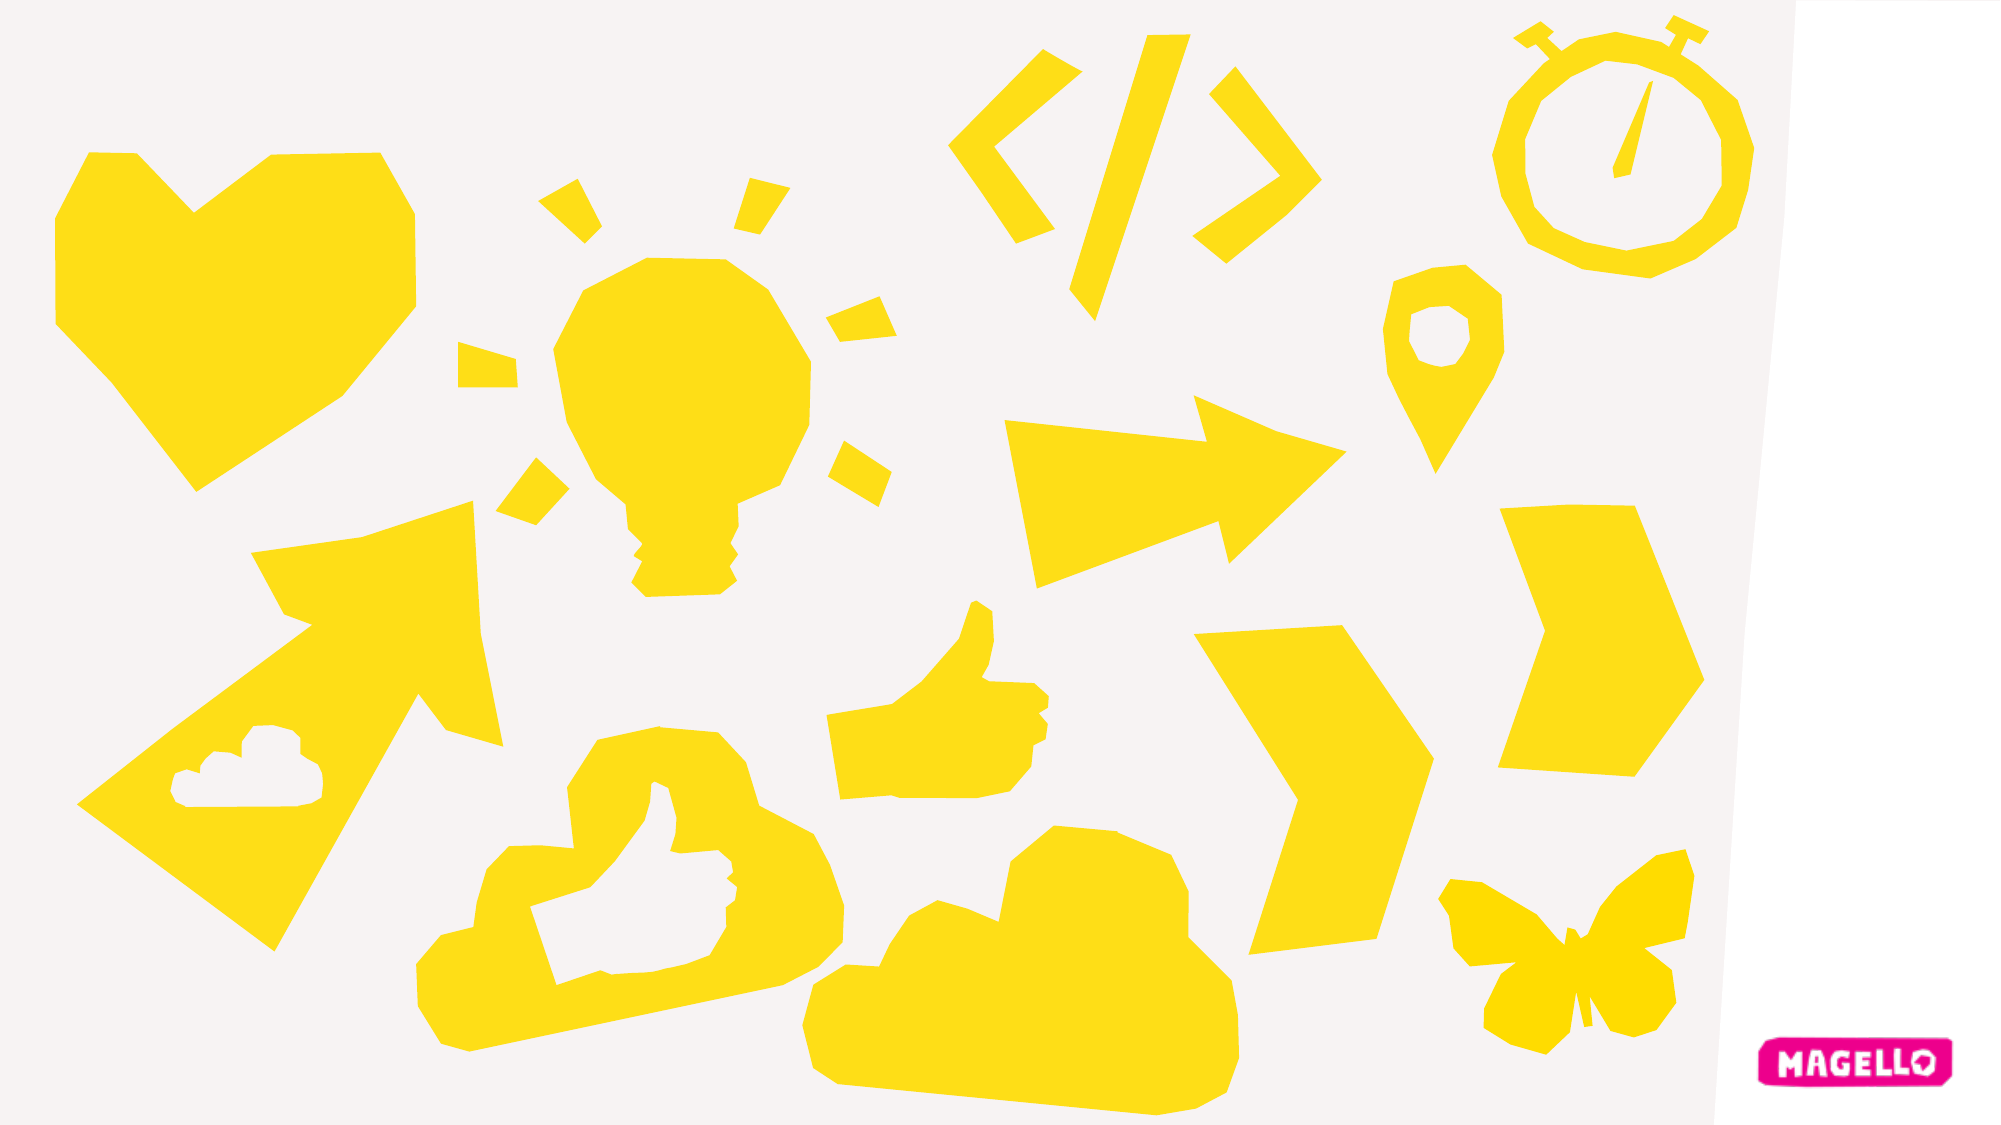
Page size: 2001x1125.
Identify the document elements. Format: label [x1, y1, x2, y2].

text_box [1438, 849, 1695, 1055]
text_box [1191, 624, 1436, 957]
text_box [1381, 263, 1506, 477]
picture [1743, 1030, 1968, 1095]
text_box [1492, 15, 1755, 279]
text_box [458, 177, 897, 597]
text_box [1003, 393, 1349, 590]
text_box [54, 151, 418, 494]
text_box [1496, 503, 1706, 778]
text_box [801, 824, 1241, 1117]
text_box [948, 34, 1322, 322]
text_box [415, 724, 846, 1053]
text_box [75, 504, 505, 954]
text_box [825, 599, 1050, 801]
